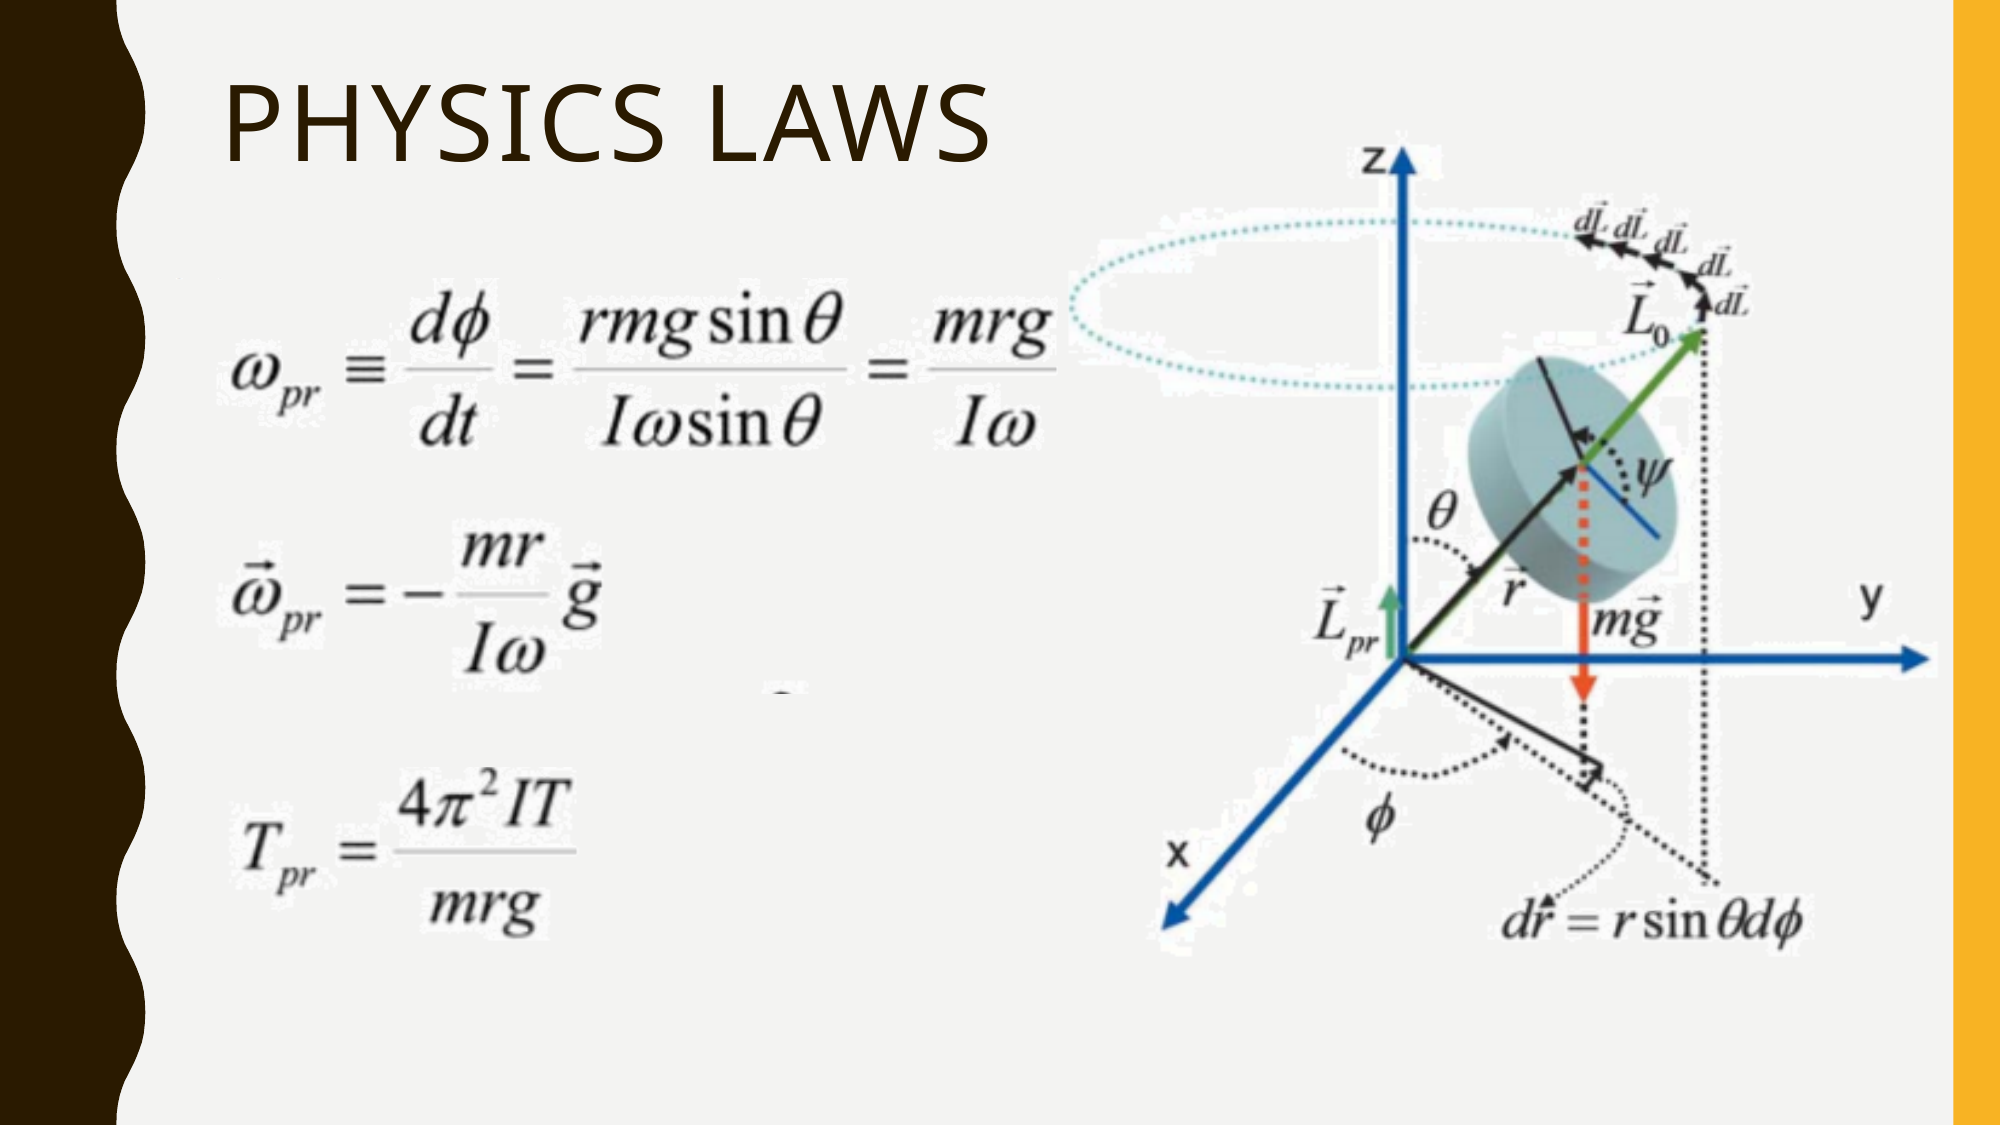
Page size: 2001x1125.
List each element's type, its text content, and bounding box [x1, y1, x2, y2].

picture [0, 507, 891, 694]
picture [0, 767, 945, 953]
picture [174, 109, 2000, 993]
title Physics laws [205, 62, 1875, 278]
